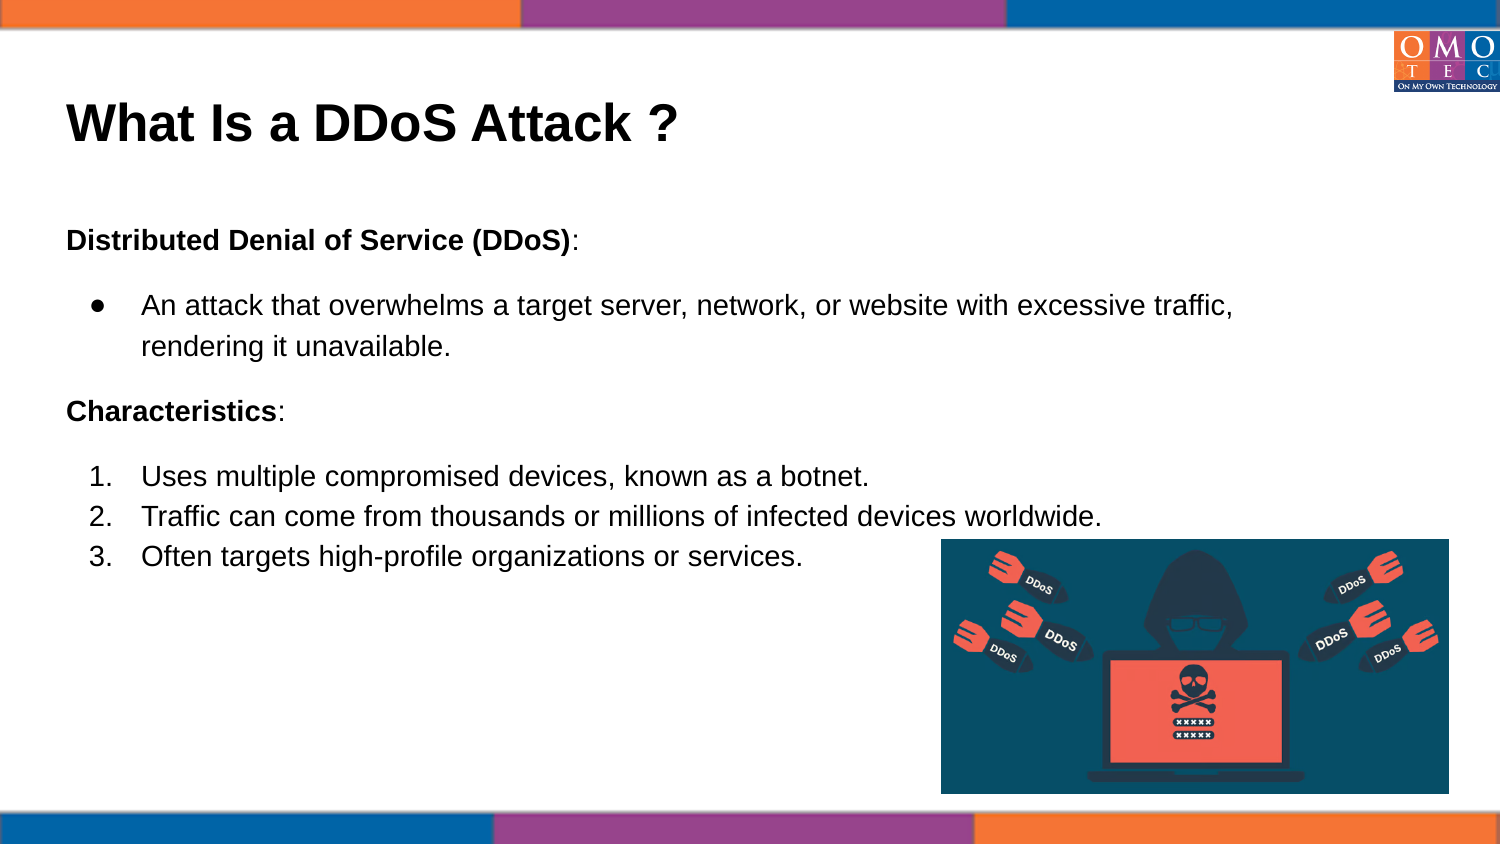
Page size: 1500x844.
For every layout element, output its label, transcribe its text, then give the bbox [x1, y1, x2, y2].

title What Is a DDoS Attack ? [51, 72, 1449, 167]
list Distributed Denial of Service (DDoS): An attack that overwhelms a target server, network, or website with excessive traffic, rendering it unavailable. Characteristics: Uses multiple compromised devices, known as a botnet. Traffic can come from thousands or millions of infected devices worldwide. Often targets high-profile organizations or services. [51, 189, 1252, 750]
picture [0, 0, 1500, 844]
